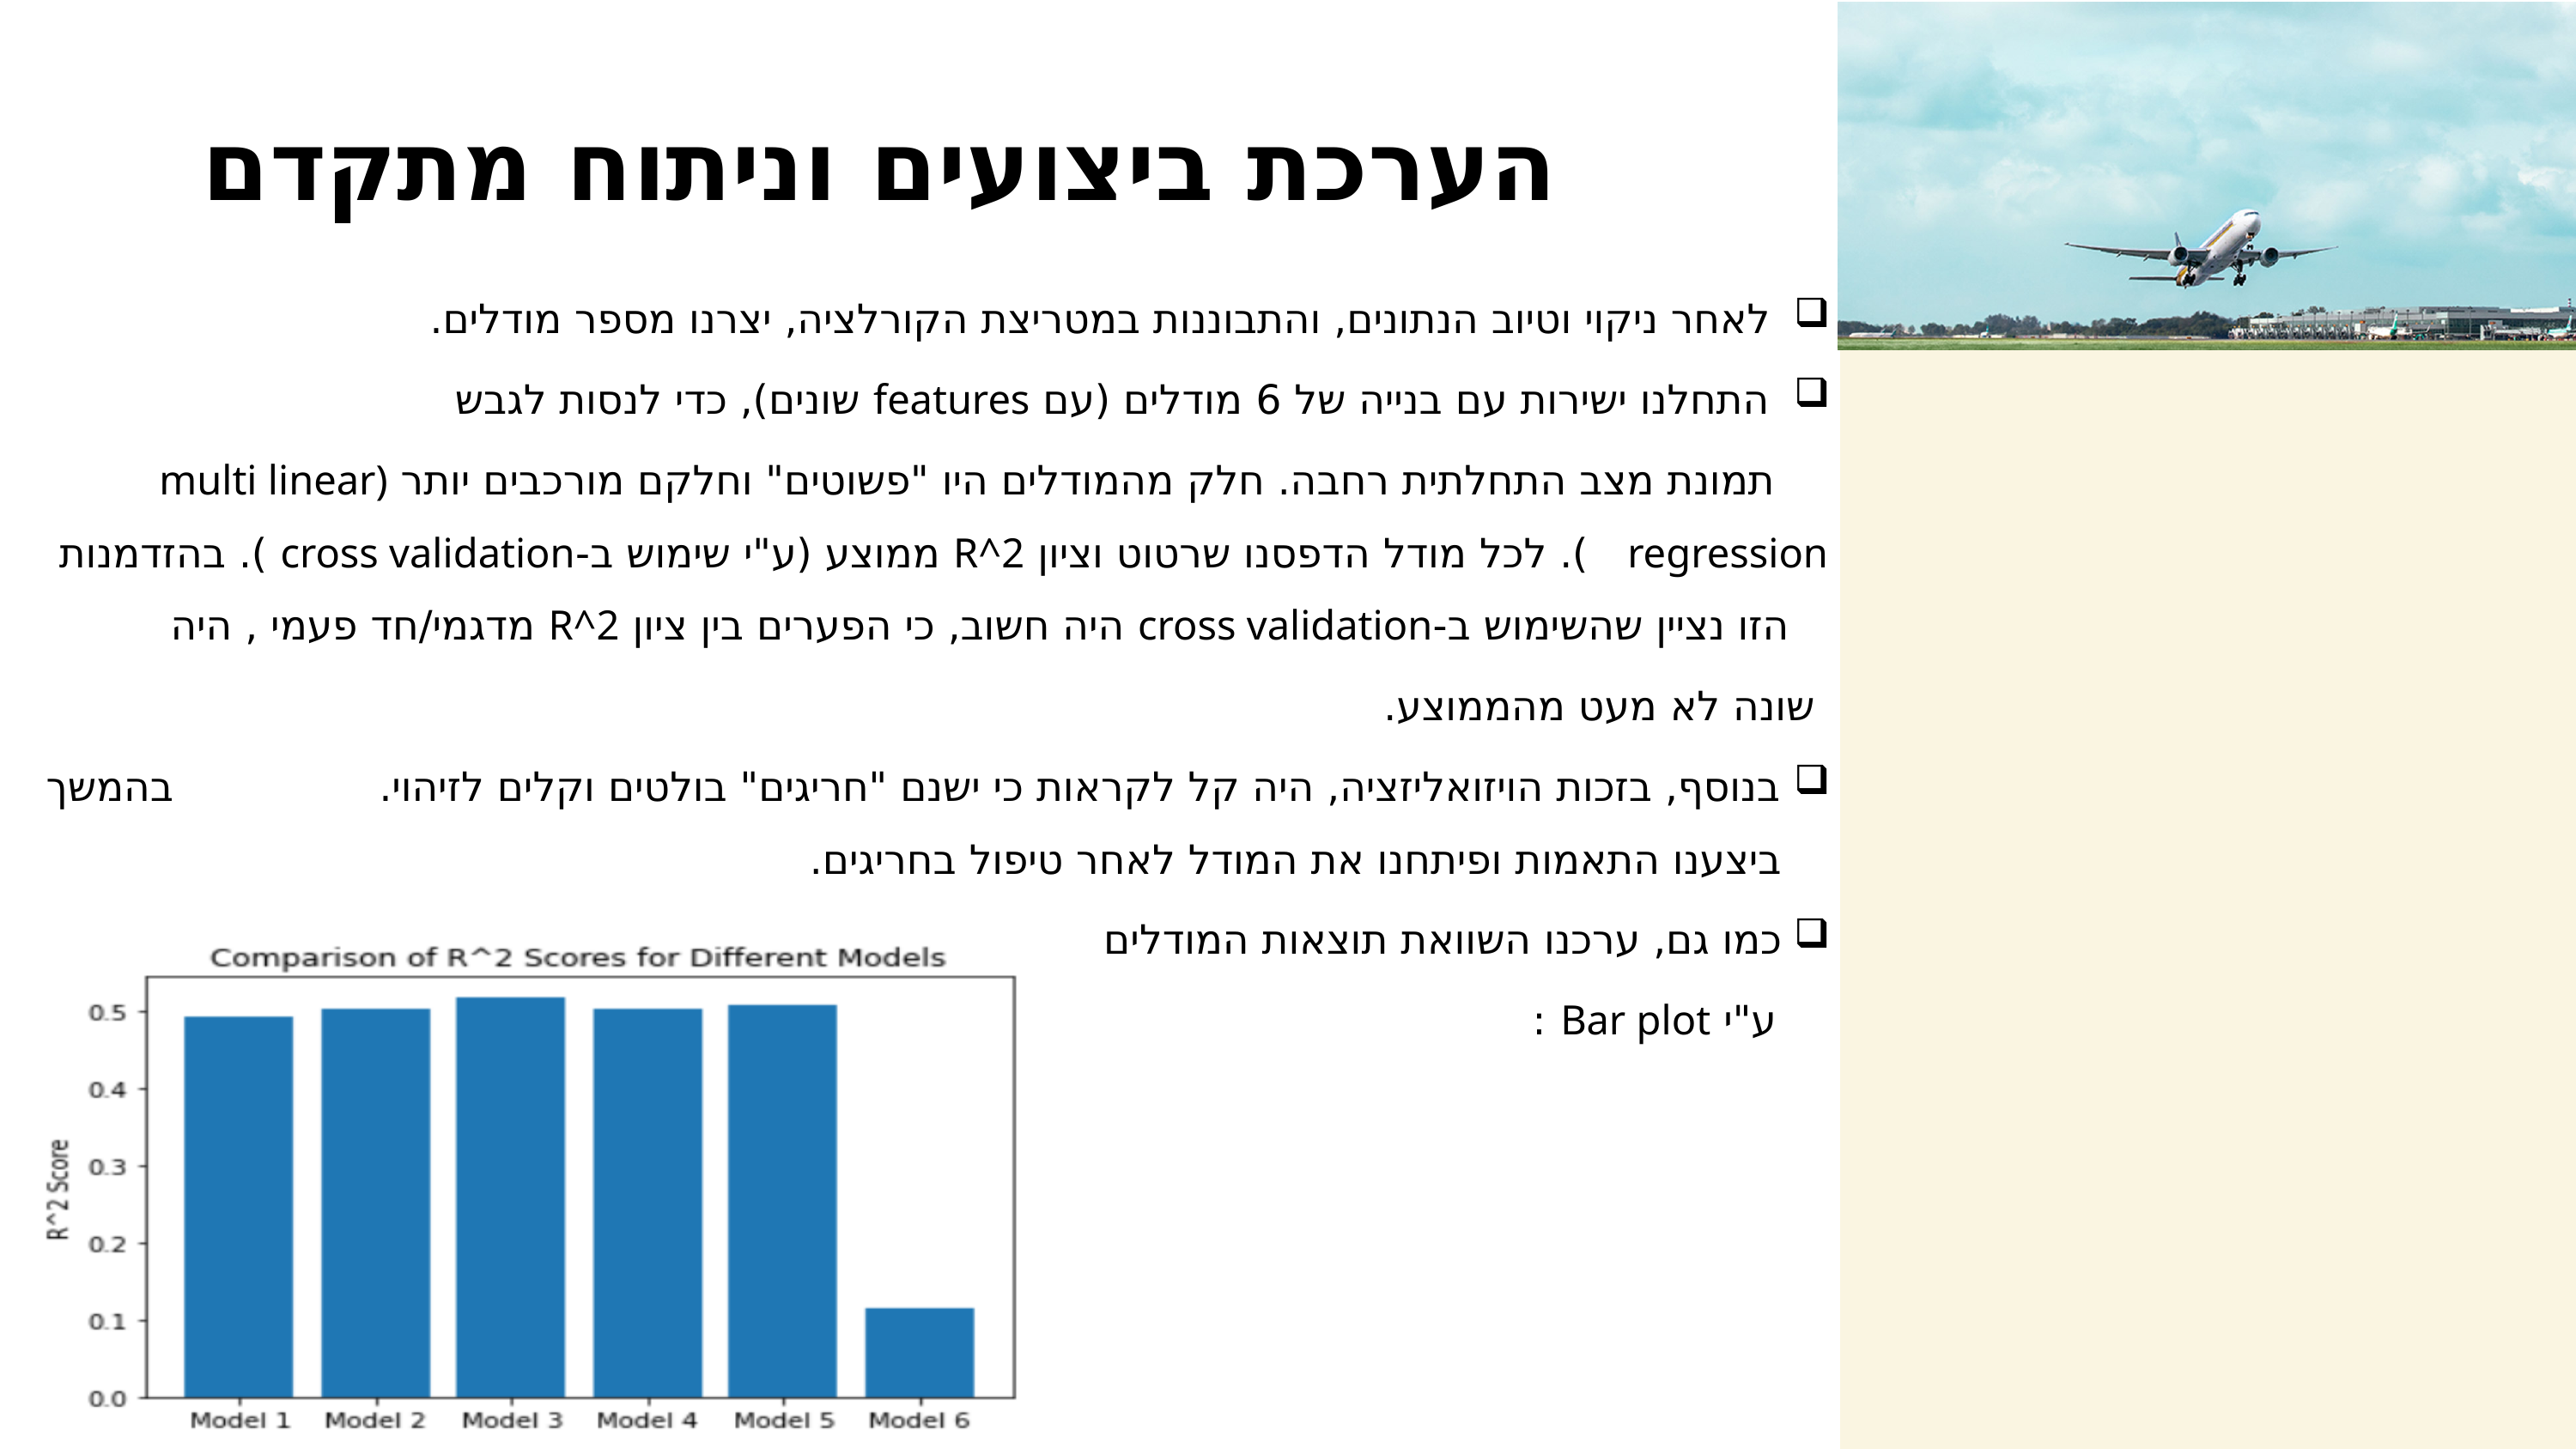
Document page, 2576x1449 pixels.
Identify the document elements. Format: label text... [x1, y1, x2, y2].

text_box לאחר ניקוי וטיוב הנתונים, והתבוננות במטריצת הקורלציה, יצרנו מספר מודלים. התחלנו ישירות עם בנייה של 6 מודלים (עם features שונים), כדי לנסות לגבש תמונת מצב התחלתית רחבה. חלק מהמודלים היו "פשוטים" וחלקם מורכבים יותר multi linear) regression ). לכל מודל הדפסנו שרטוט וציון R^2 ממוצע (ע"י שימוש ב-cross validation ). בהזדמנות הזו נציין שהשימוש ב-cross validation היה חשוב, כי הפערים בין ציון R^2 מדגמי/חד פעמי , היה שונה לא מעט מהממוצע. בנוסף, בזכות הויזואליזציה, היה קל לקראות כי ישנם "חריגים" בולטים וקלים לזיהוי. בהמשך ביצענו התאמות ופיתחנו את המודל לאחר טיפול בחריגים. כמו גם, ערכנו השוואת תוצאות המודלים ע"י Bar plot : [0, 263, 1835, 1064]
text_box הערכת ביצועים וניתוח מתקדם [96, 112, 1664, 211]
picture [0, 925, 1075, 1446]
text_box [1839, 357, 2576, 1449]
picture [1837, 2, 2576, 350]
